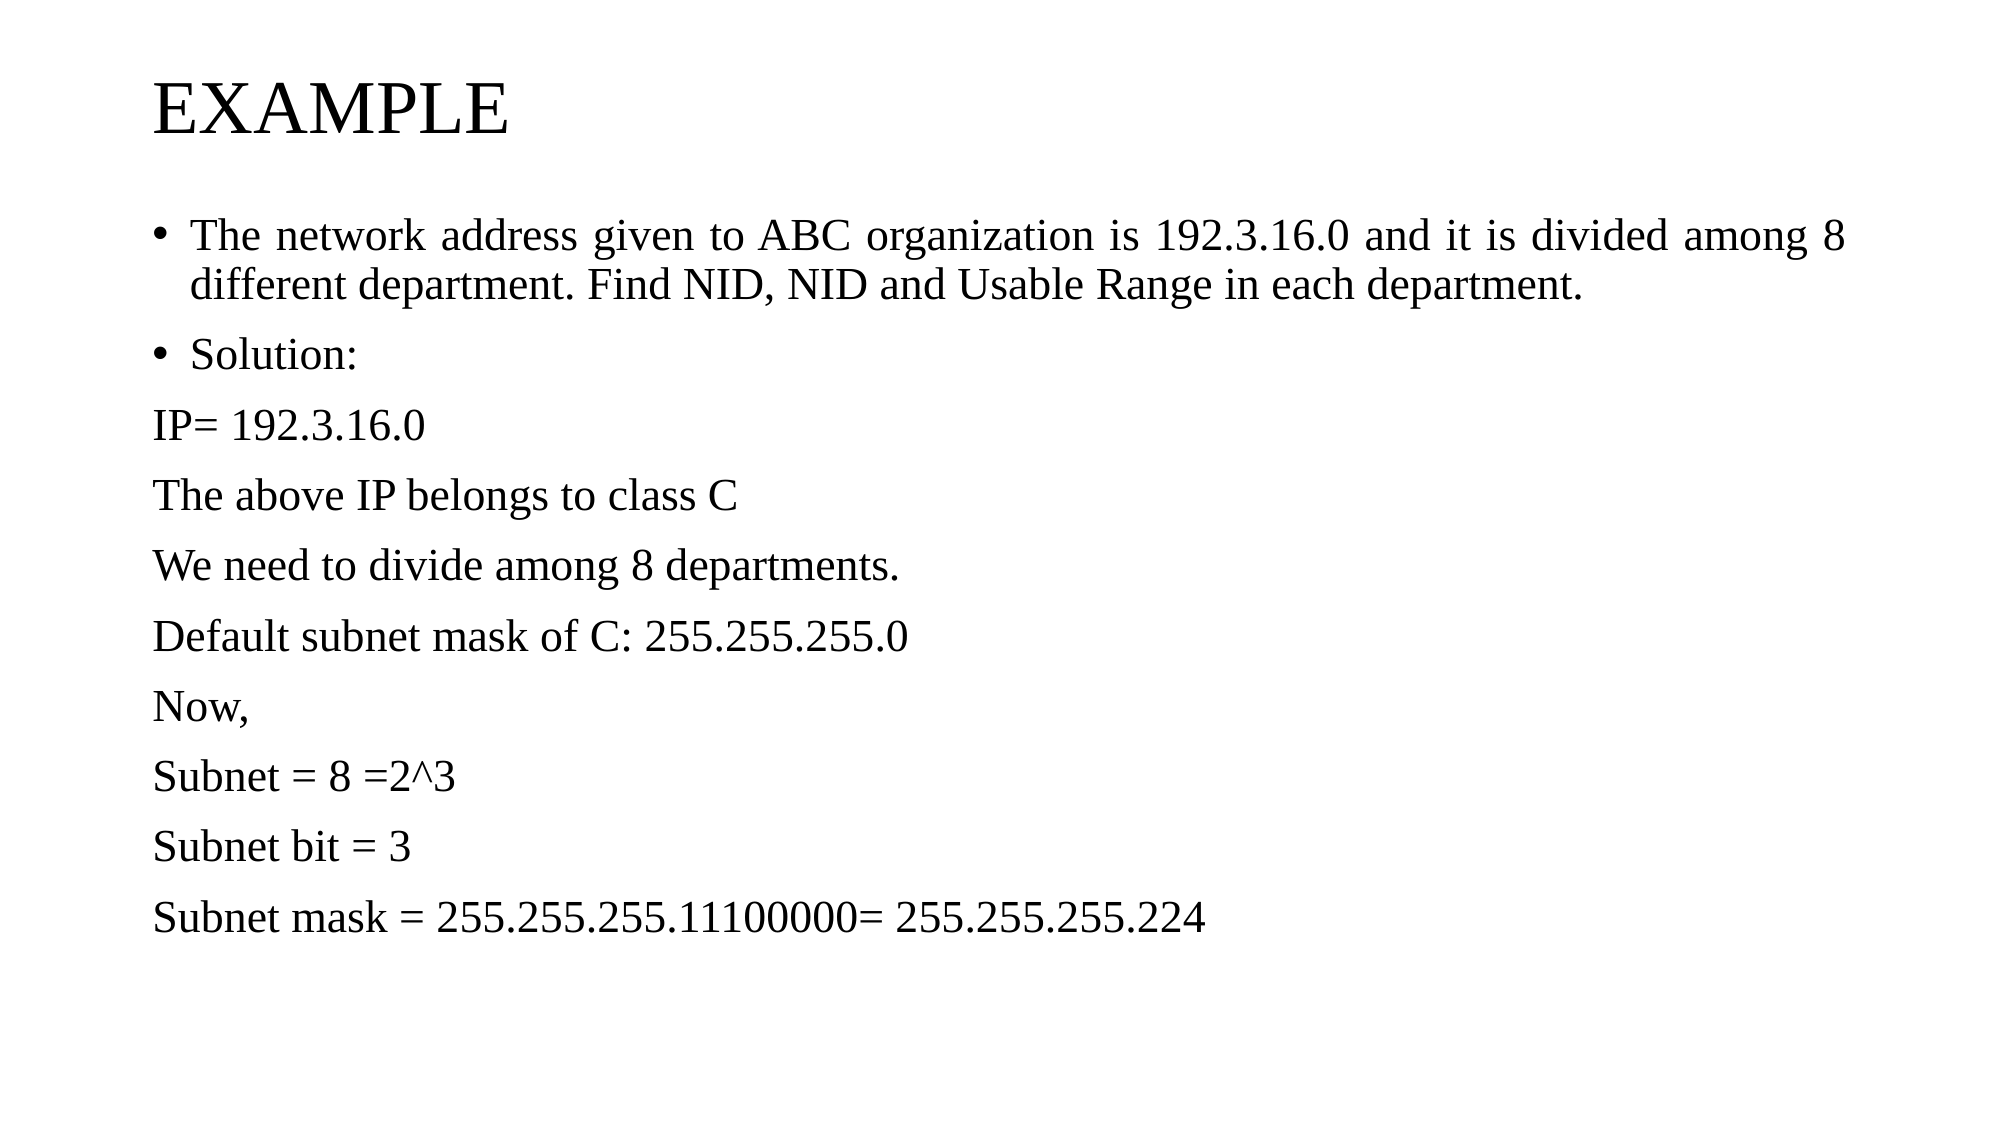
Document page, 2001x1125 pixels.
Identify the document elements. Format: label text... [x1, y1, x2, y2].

list The network address given to ABC organization is 192.3.16.0 and it is divided among 8 different department. Find NID, NID and Usable Range in each department. Solution: IP= 192.3.16.0 The above IP belongs to class C We need to divide among 8 departments. Default subnet mask of C: 255.255.255.0 Now, Subnet = 8 =2^3 Subnet bit = 3 Subnet mask = 255.255.255.11100000= 255.255.255.224 [137, 203, 1863, 1014]
title EXAMPLE [137, 59, 1863, 158]
